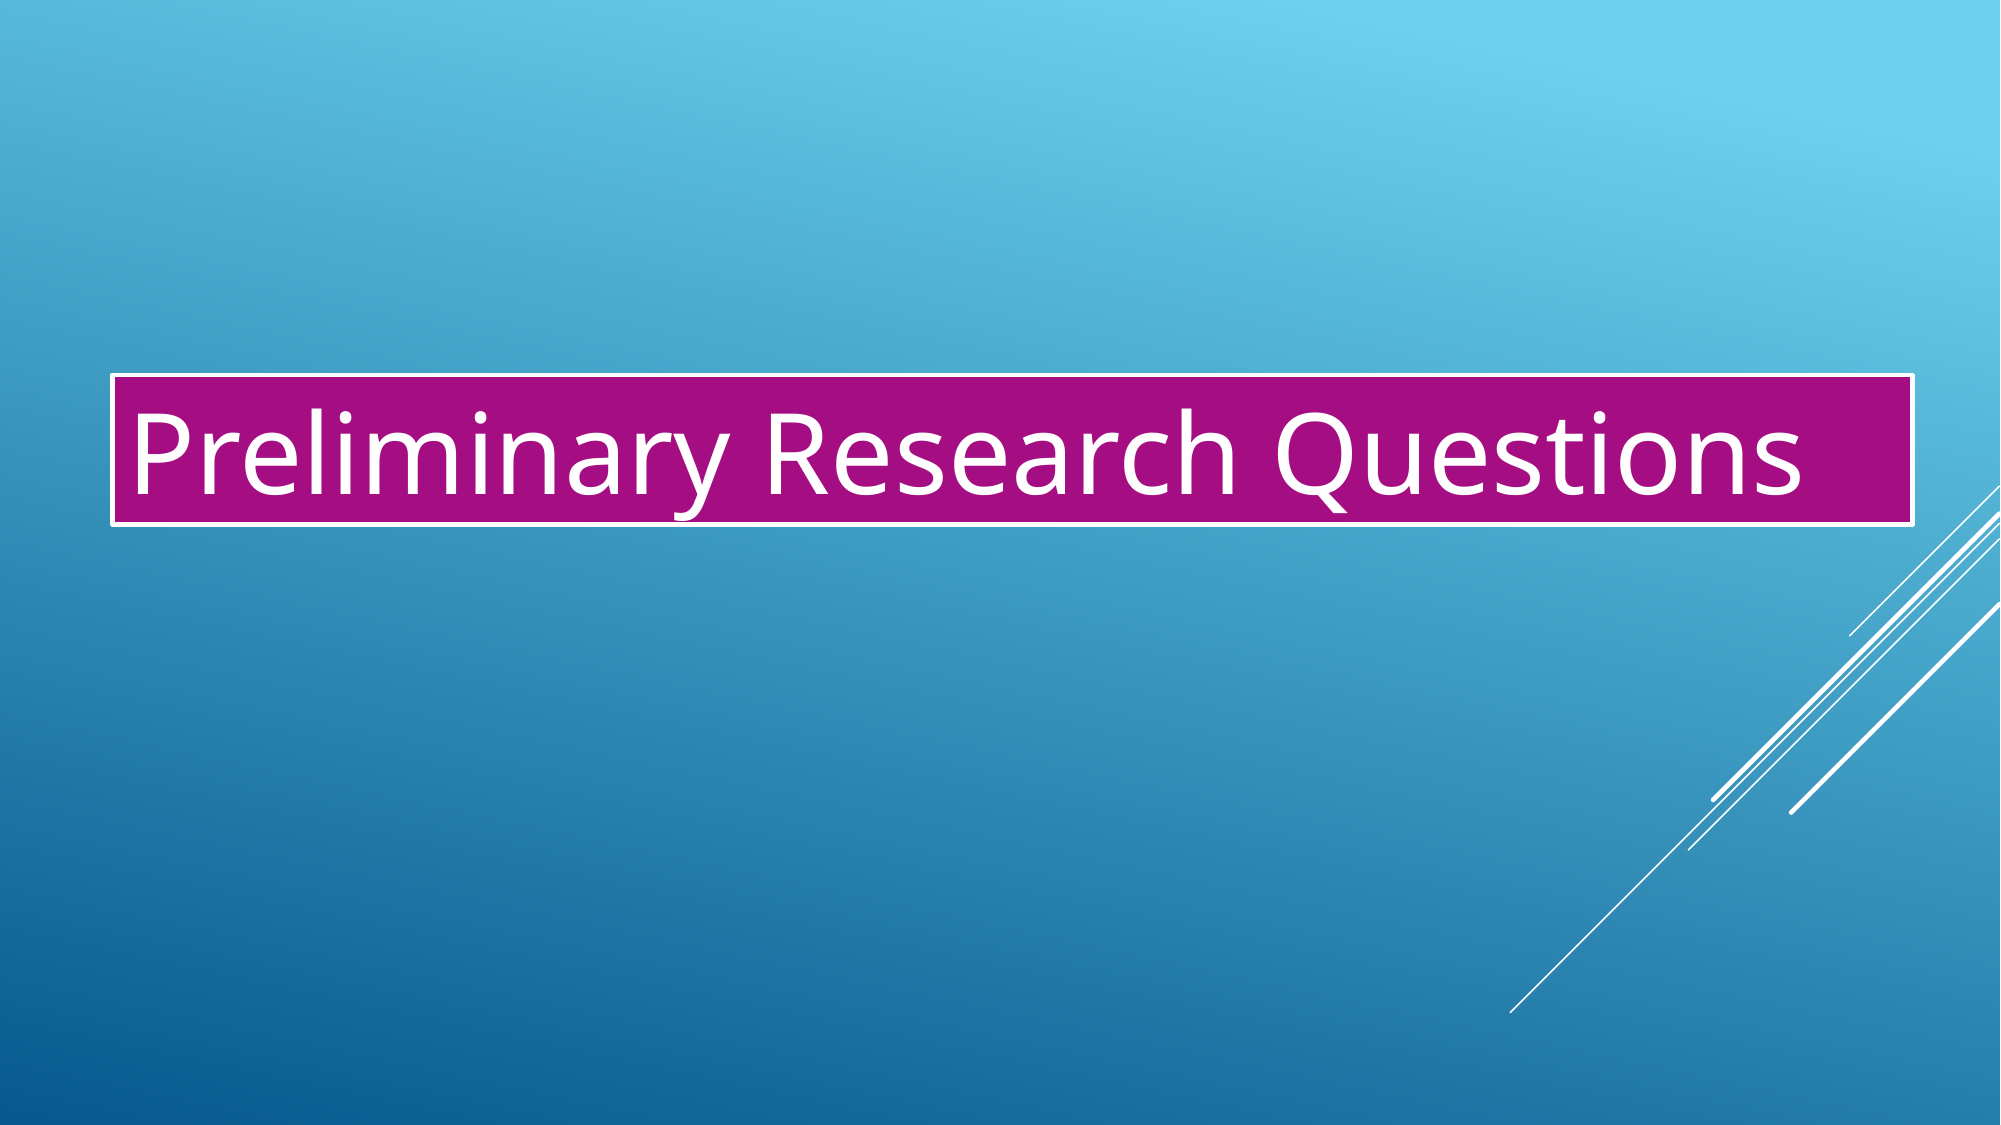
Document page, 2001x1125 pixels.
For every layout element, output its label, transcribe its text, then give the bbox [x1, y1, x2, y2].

text_box Preliminary Research Questions [110, 373, 1915, 527]
